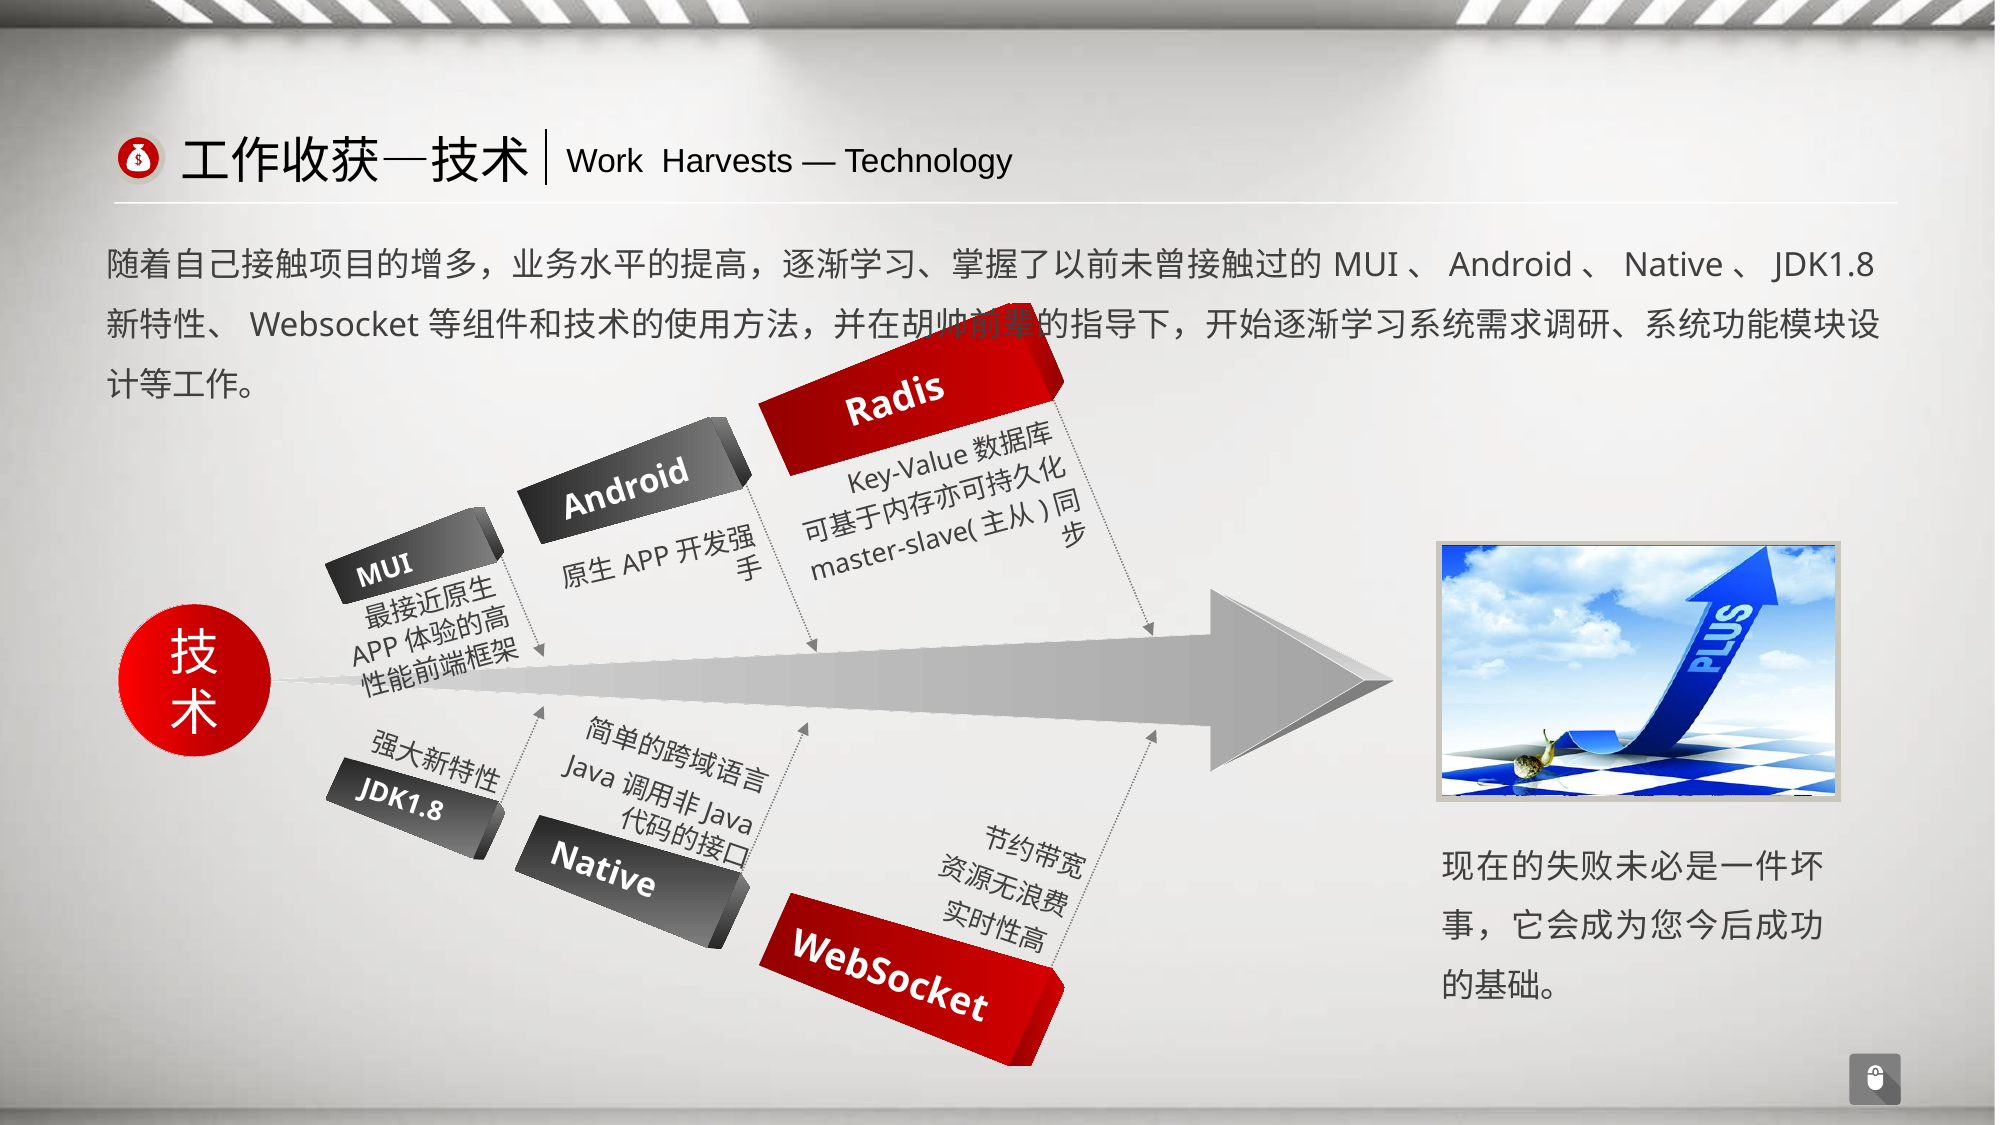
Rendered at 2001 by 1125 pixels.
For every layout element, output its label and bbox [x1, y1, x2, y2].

text_box [259, 302, 1397, 1067]
text_box [1441, 545, 1836, 797]
text_box [114, 121, 1032, 198]
picture [0, 0, 1995, 1125]
text_box [1849, 1053, 1902, 1106]
